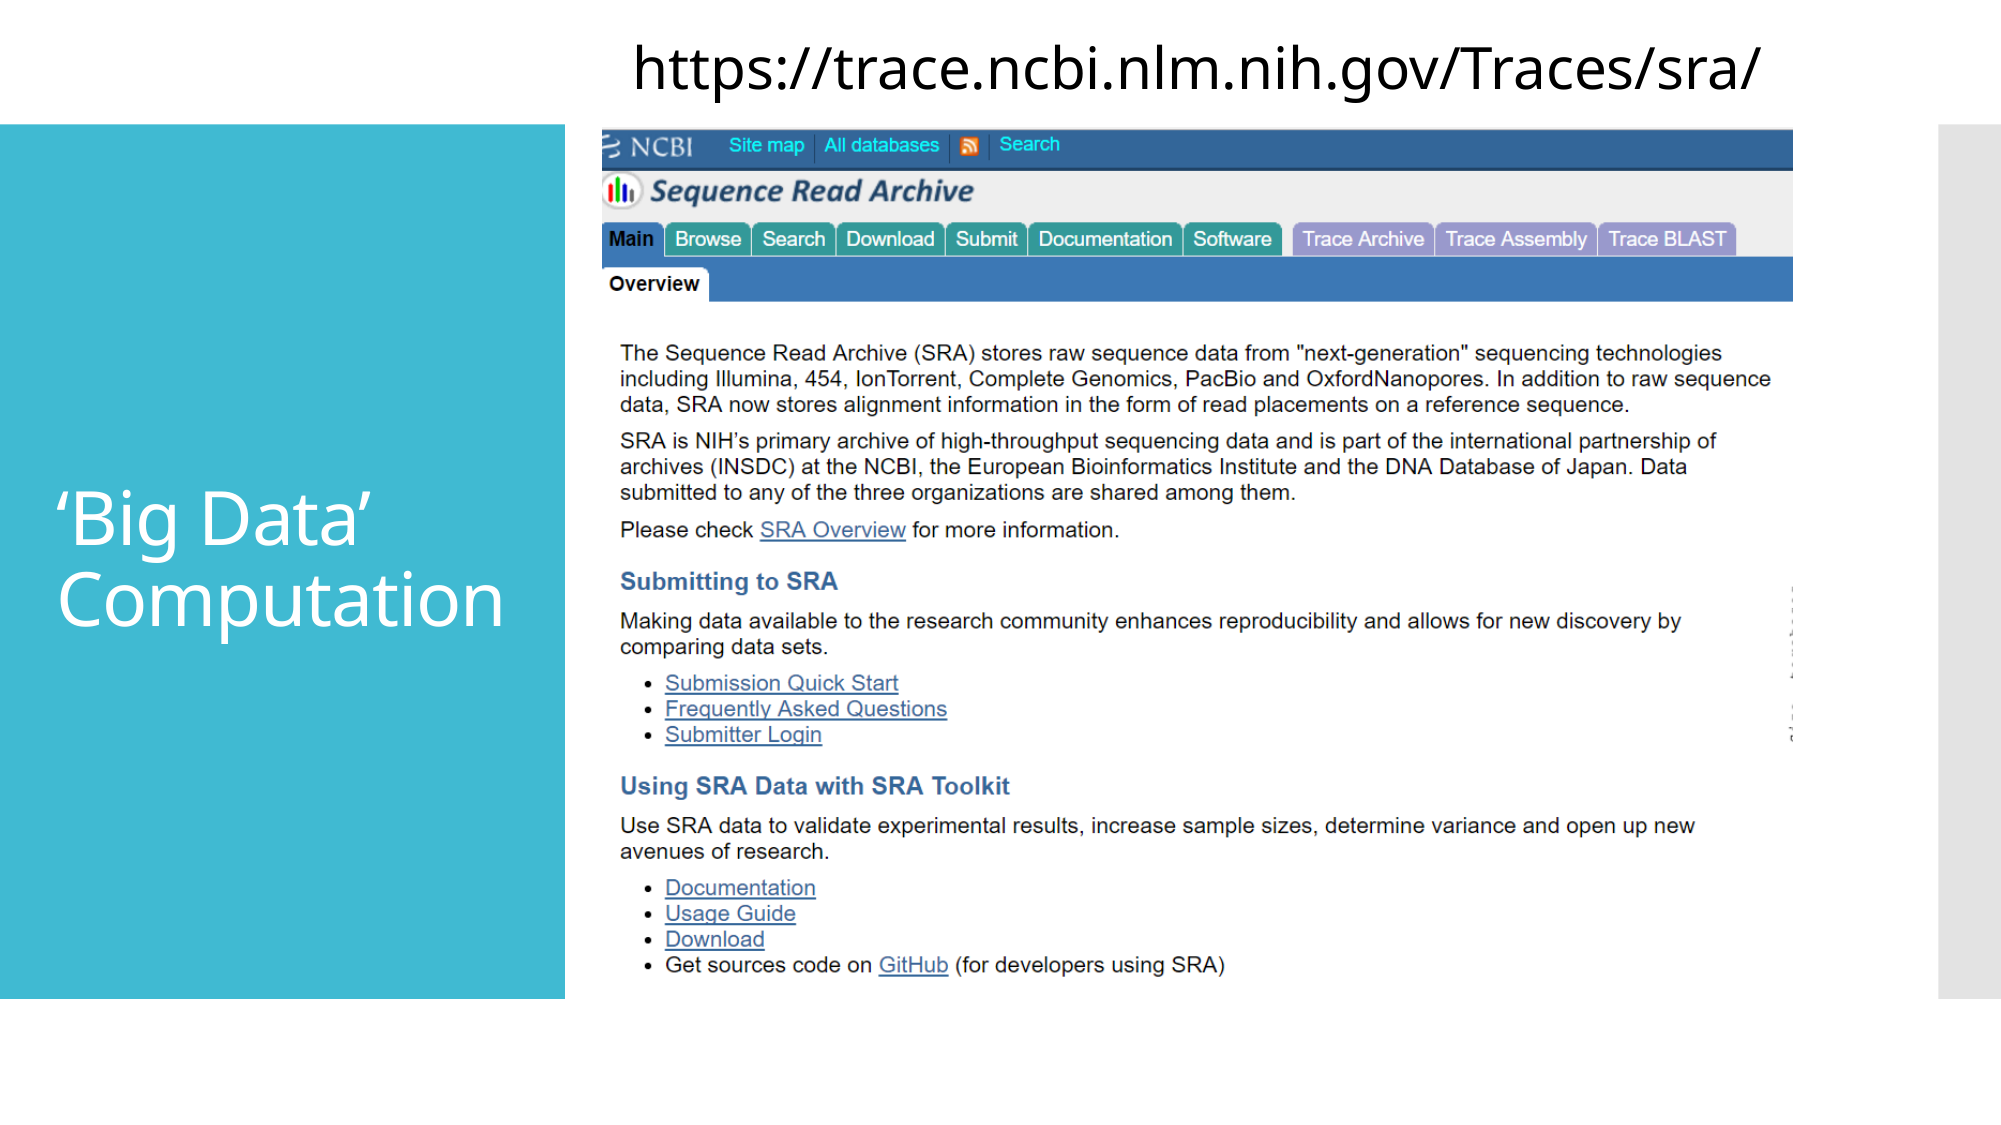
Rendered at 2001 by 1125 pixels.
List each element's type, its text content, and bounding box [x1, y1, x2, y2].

picture [601, 127, 1794, 996]
title ‘Big Data’ Computation [41, 184, 525, 940]
text_box https://trace.ncbi.nlm.nih.gov/Traces/sra/ [617, 24, 1778, 109]
